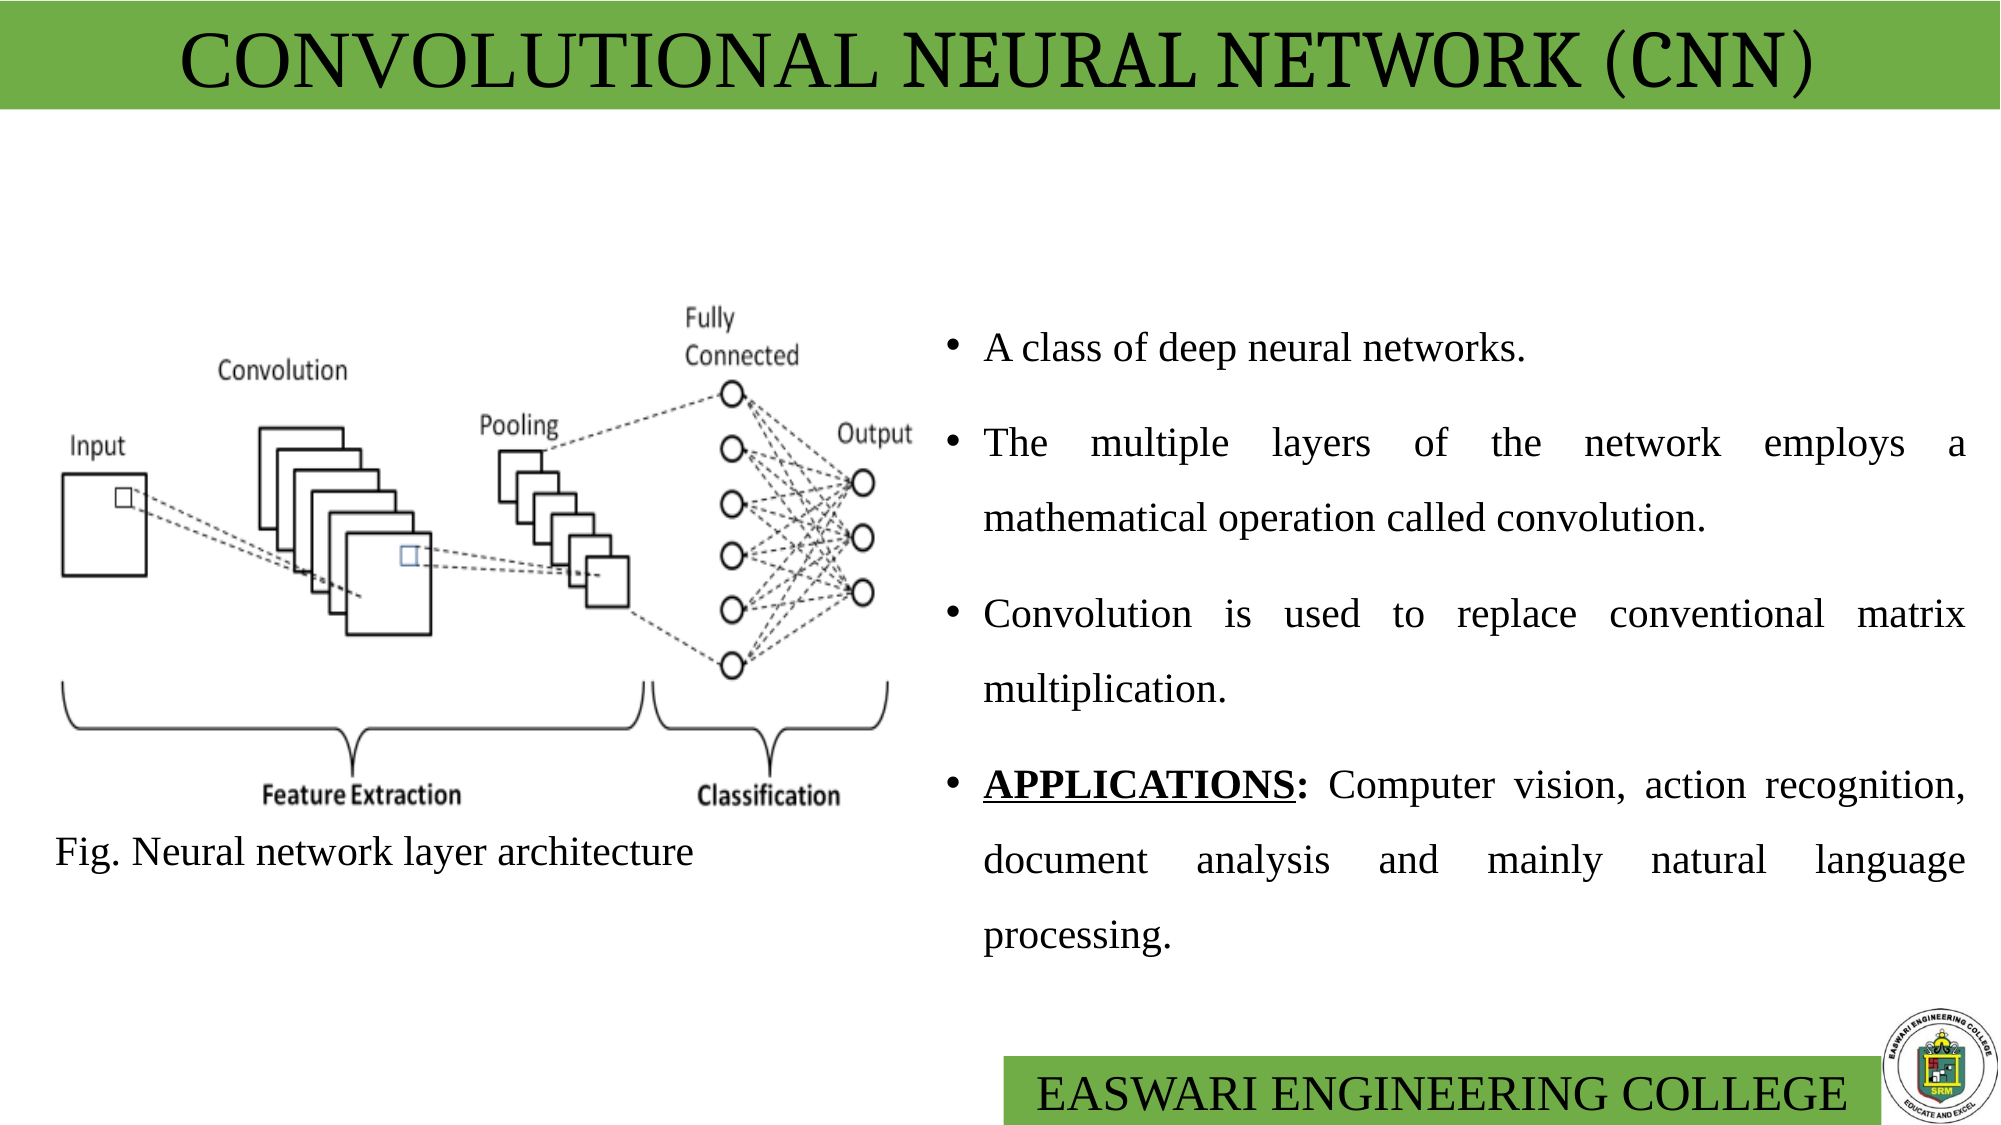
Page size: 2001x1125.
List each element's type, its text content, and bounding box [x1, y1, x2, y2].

list A class of deep neural networks. The multiple layers of the network employs a mathematical operation called convolution. Convolution is used to replace conventional matrix multiplication. APPLICATIONS: Computer vision, action recognition, document analysis and mainly natural language processing. [931, 286, 1982, 742]
picture [1882, 1008, 1998, 1124]
title CONVOLUTIONAL NEURAL NETWORK (CNN) [137, 0, 1863, 123]
text_box Fig. Neural network layer architecture [40, 827, 775, 882]
picture [23, 286, 931, 827]
